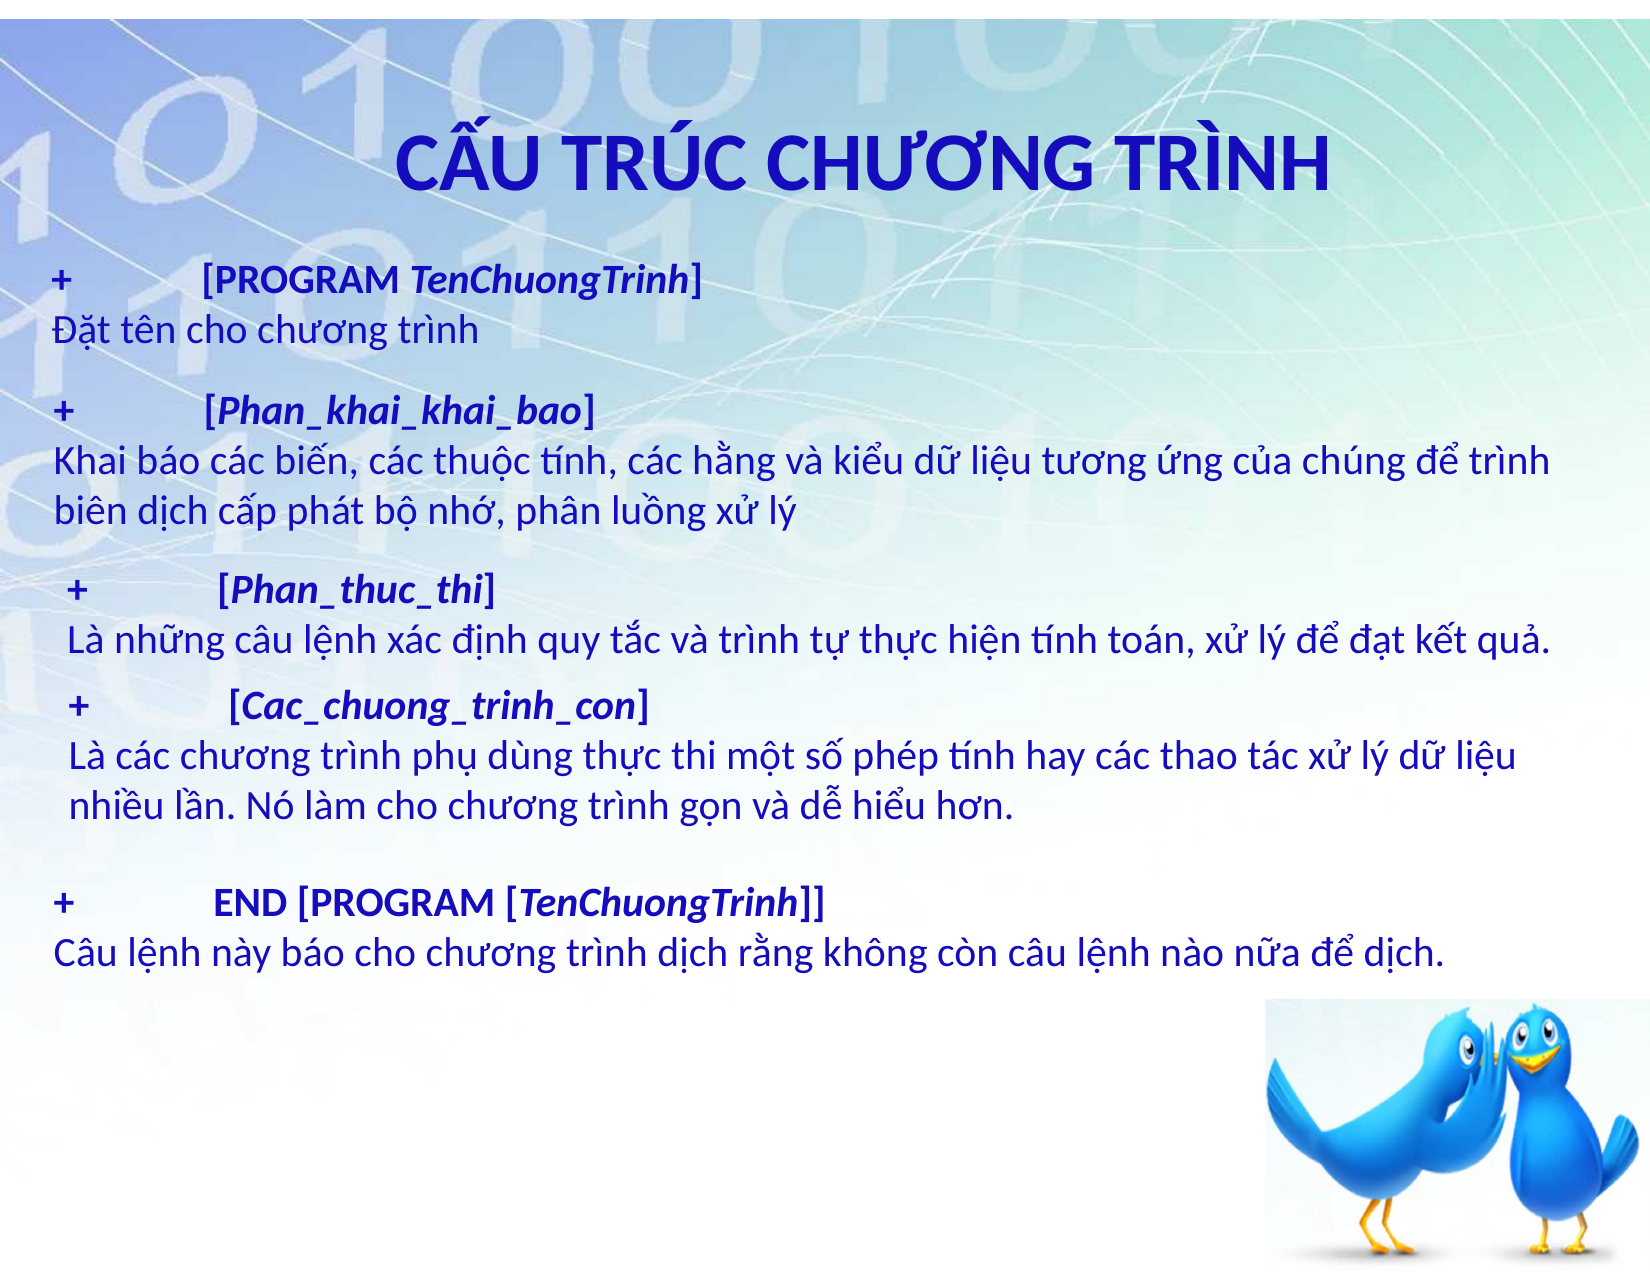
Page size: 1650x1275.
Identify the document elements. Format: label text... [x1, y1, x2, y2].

picture [0, 19, 1650, 1257]
text_box + [PROGRAM TenChuongTrinh] Đặt tên cho chương trình [36, 244, 1600, 410]
text_box CẤU TRÚC CHƯƠNG TRÌNH [381, 99, 1348, 215]
text_box + [Phan_khai_khai_bao] Khai báo các biến, các thuộc tính, các hằng và kiểu dữ liệu tương ứng của chúng để trình biên dịch cấp phát bộ nhớ, phân luồng xử lý [38, 374, 1602, 540]
text_box + [Cac_chuong_trinh_con] Là các chương trình phụ dùng thực thi một số phép tính hay các thao tác xử lý dữ liệu nhiều lần. Nó làm cho chương trình gọn và dễ hiểu hơn. [53, 670, 1617, 885]
text_box + END [PROGRAM [TenChuongTrinh]] Câu lệnh này báo cho chương trình dịch rằng không còn câu lệnh nào nữa để dịch. [38, 867, 1602, 1032]
text_box + [Phan_thuc_thi] Là những câu lệnh xác định quy tắc và trình tự thực hiện tính toán, xử lý để đạt kết quả. [52, 554, 1615, 669]
text_box [1265, 999, 1650, 1272]
